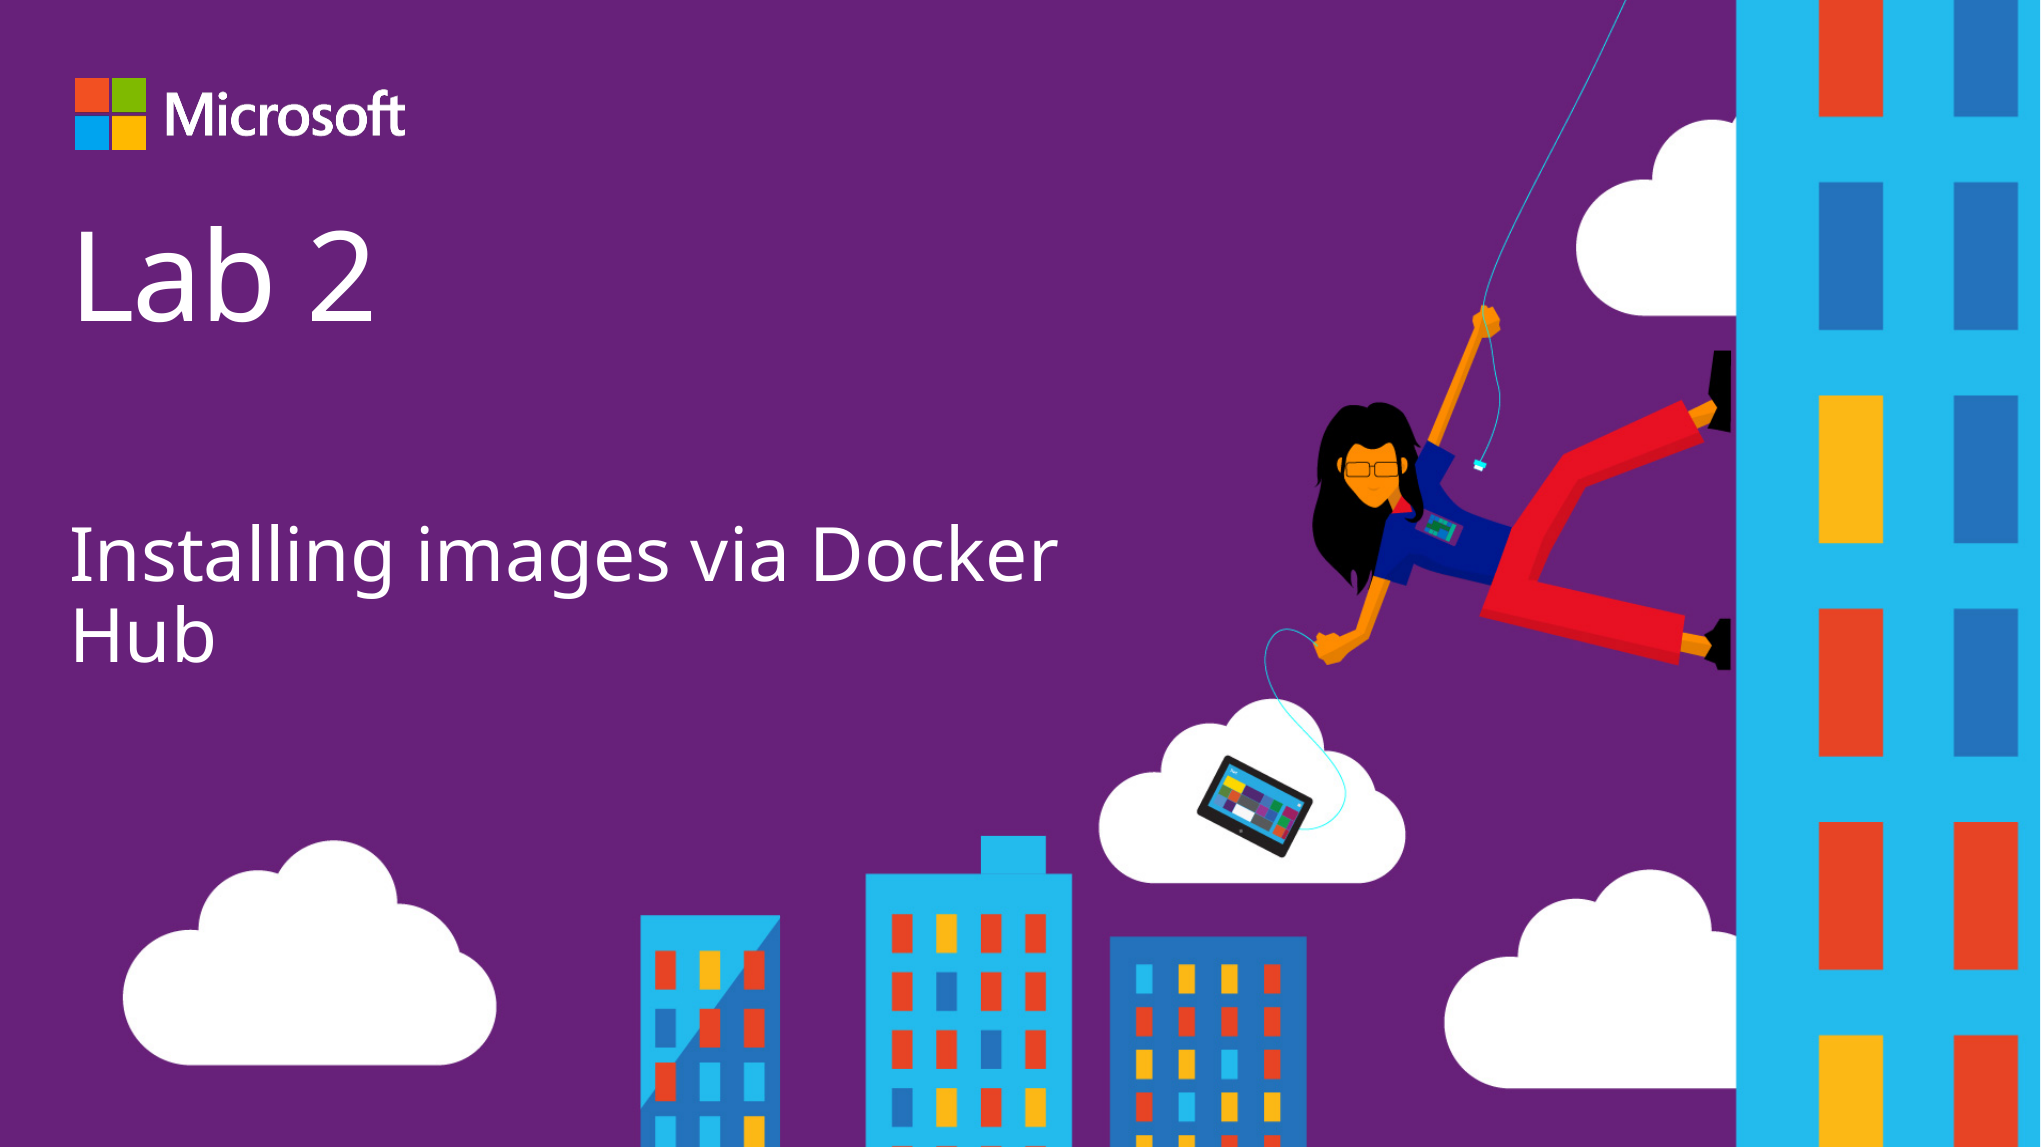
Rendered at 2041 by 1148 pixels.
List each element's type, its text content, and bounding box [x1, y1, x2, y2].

title Lab 2 [45, 198, 1246, 499]
list Installing images via Docker Hub [45, 499, 1096, 799]
picture [0, 0, 2041, 1147]
